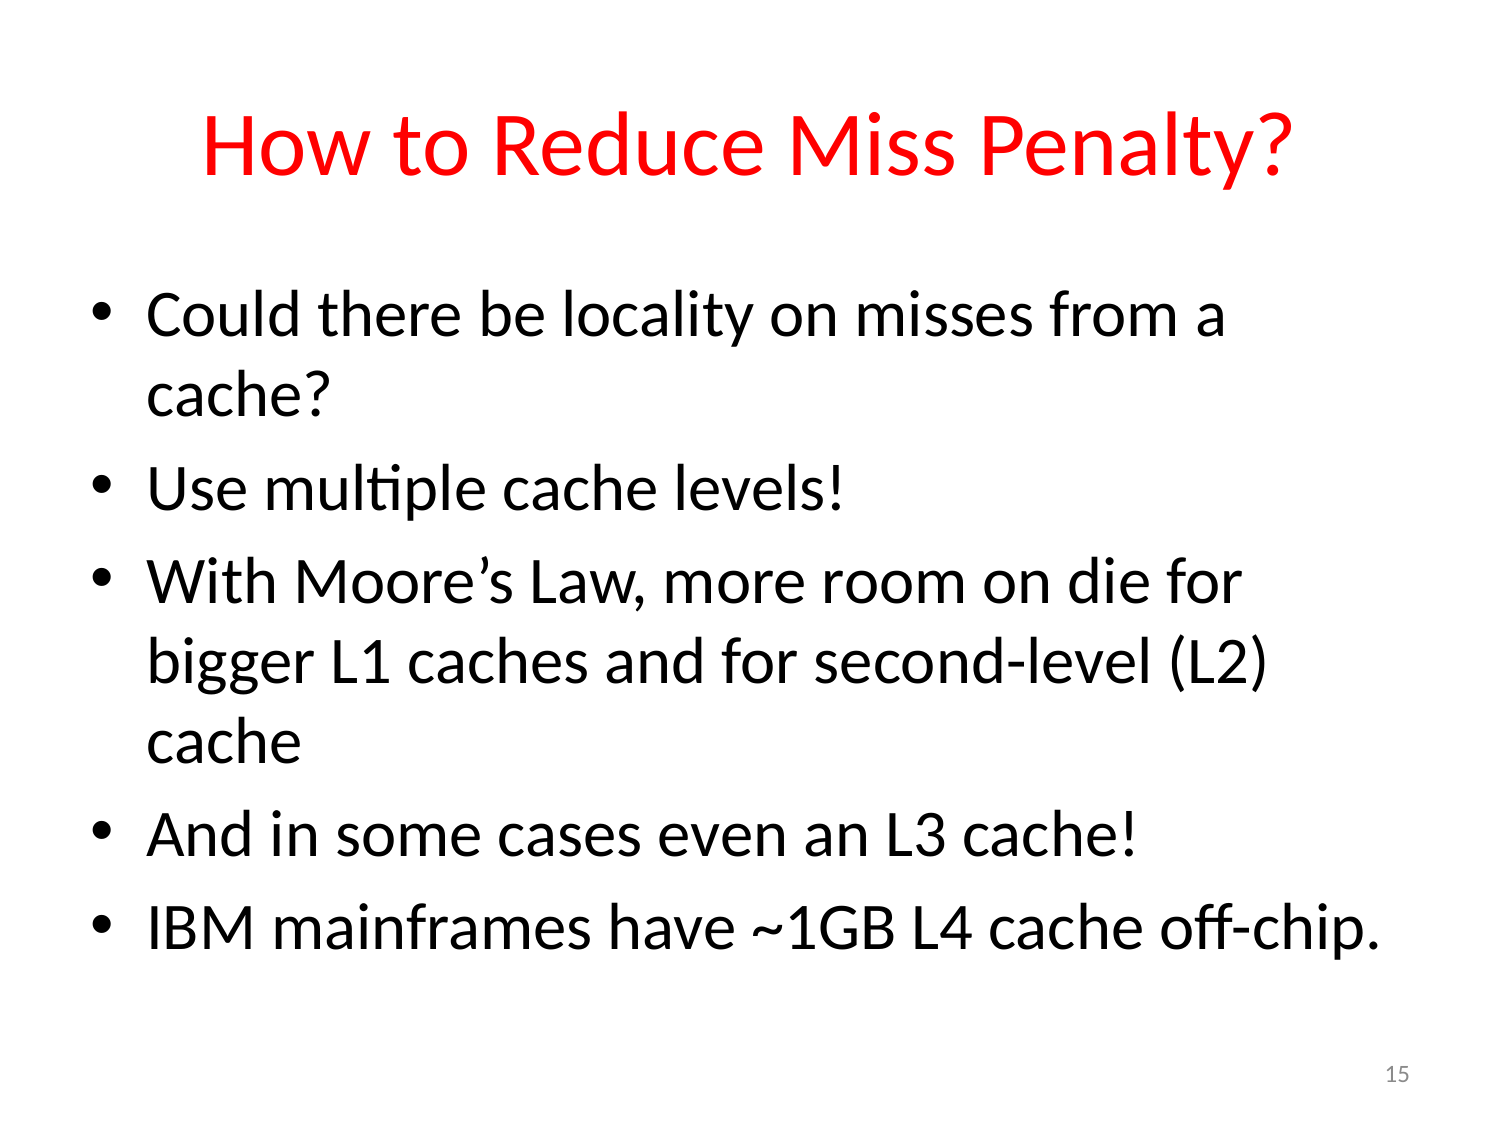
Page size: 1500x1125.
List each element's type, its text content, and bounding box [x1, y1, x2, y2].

slide_number 15 [1074, 1042, 1425, 1103]
list Could there be locality on misses from a cache? Use multiple cache levels! With Moore’s Law, more room on die for bigger L1 caches and for second-level (L2) cache And in some cases even an L3 cache! IBM mainframes have ~1GB L4 cache off-chip. [75, 262, 1425, 1005]
title How to Reduce Miss Penalty? [75, 45, 1425, 233]
